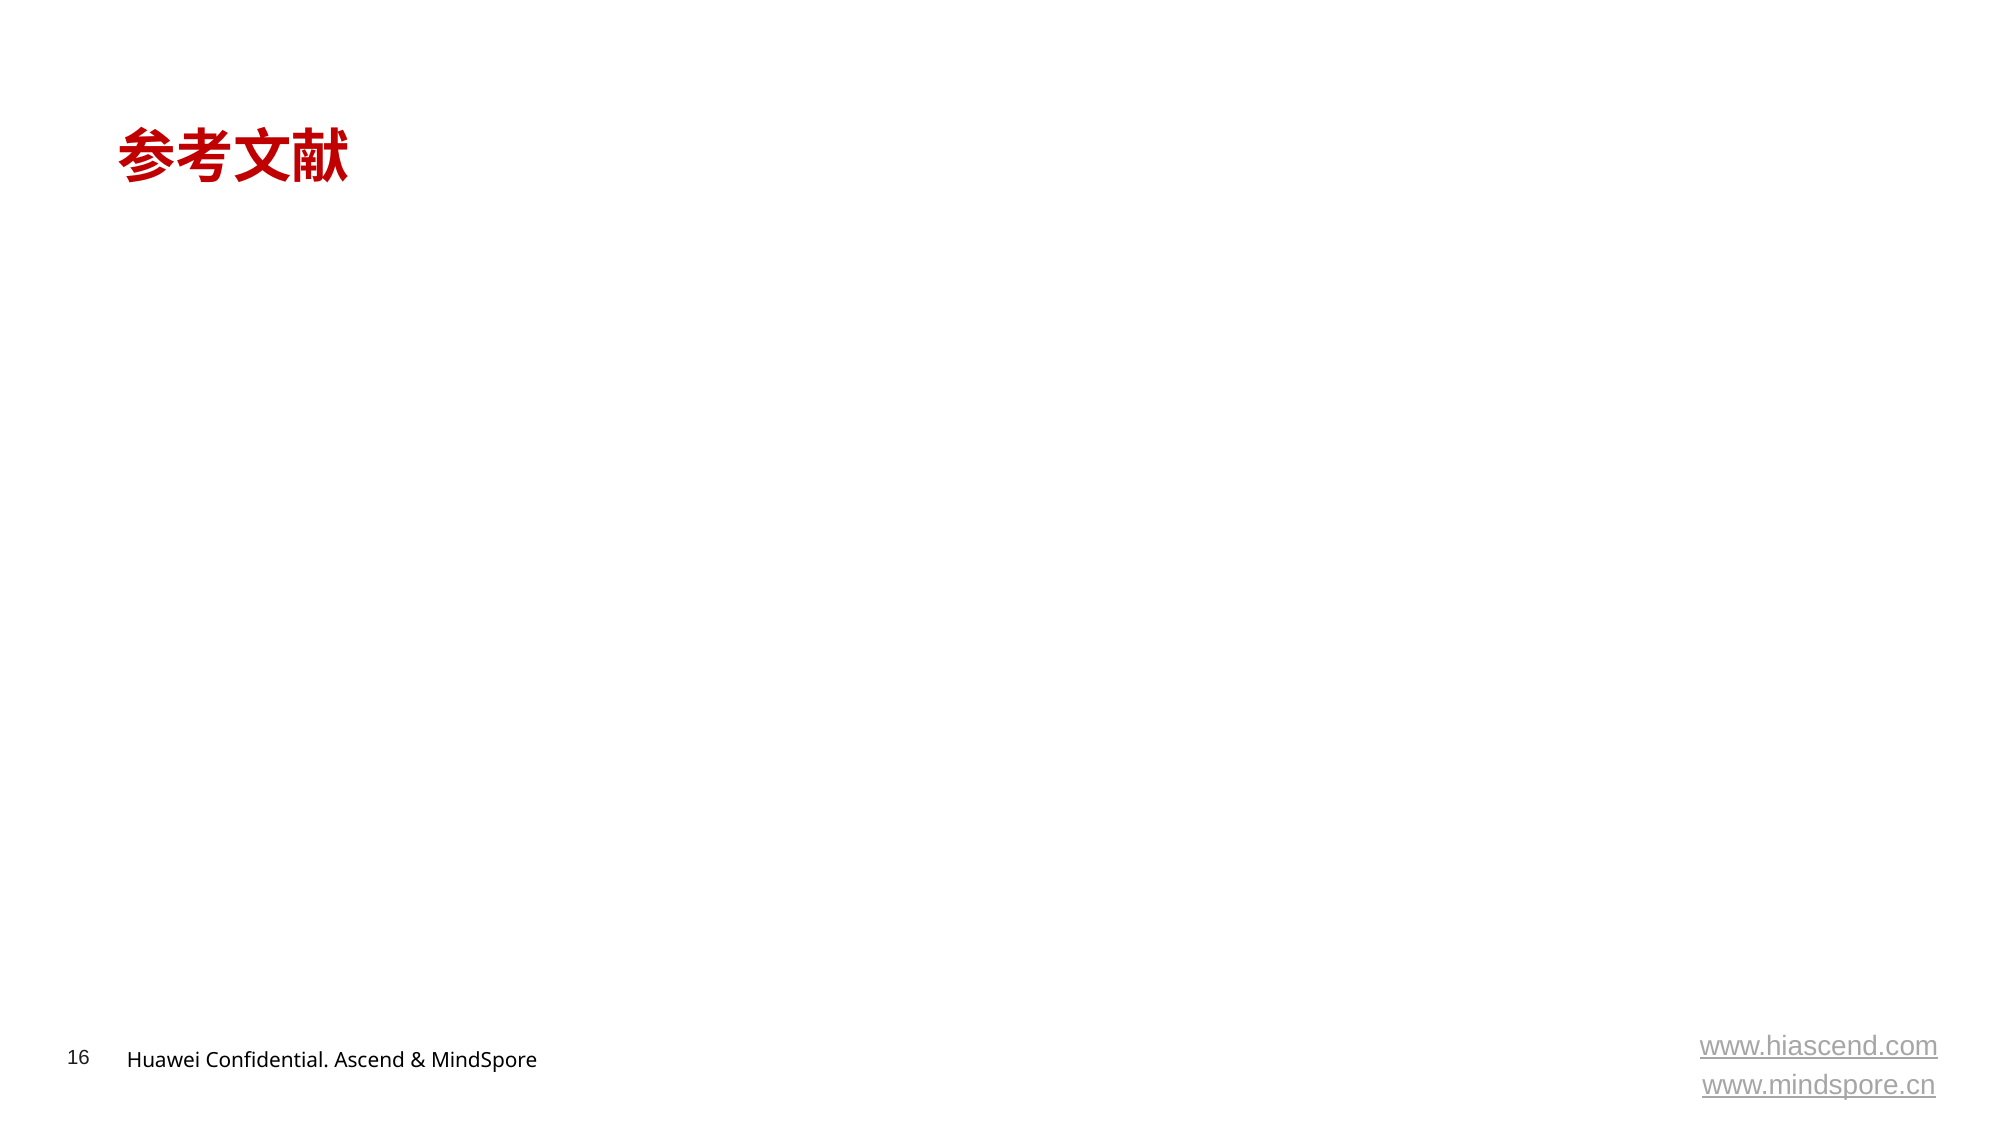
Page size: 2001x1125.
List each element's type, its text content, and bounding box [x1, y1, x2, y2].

title 参考文献 [102, 111, 1901, 209]
